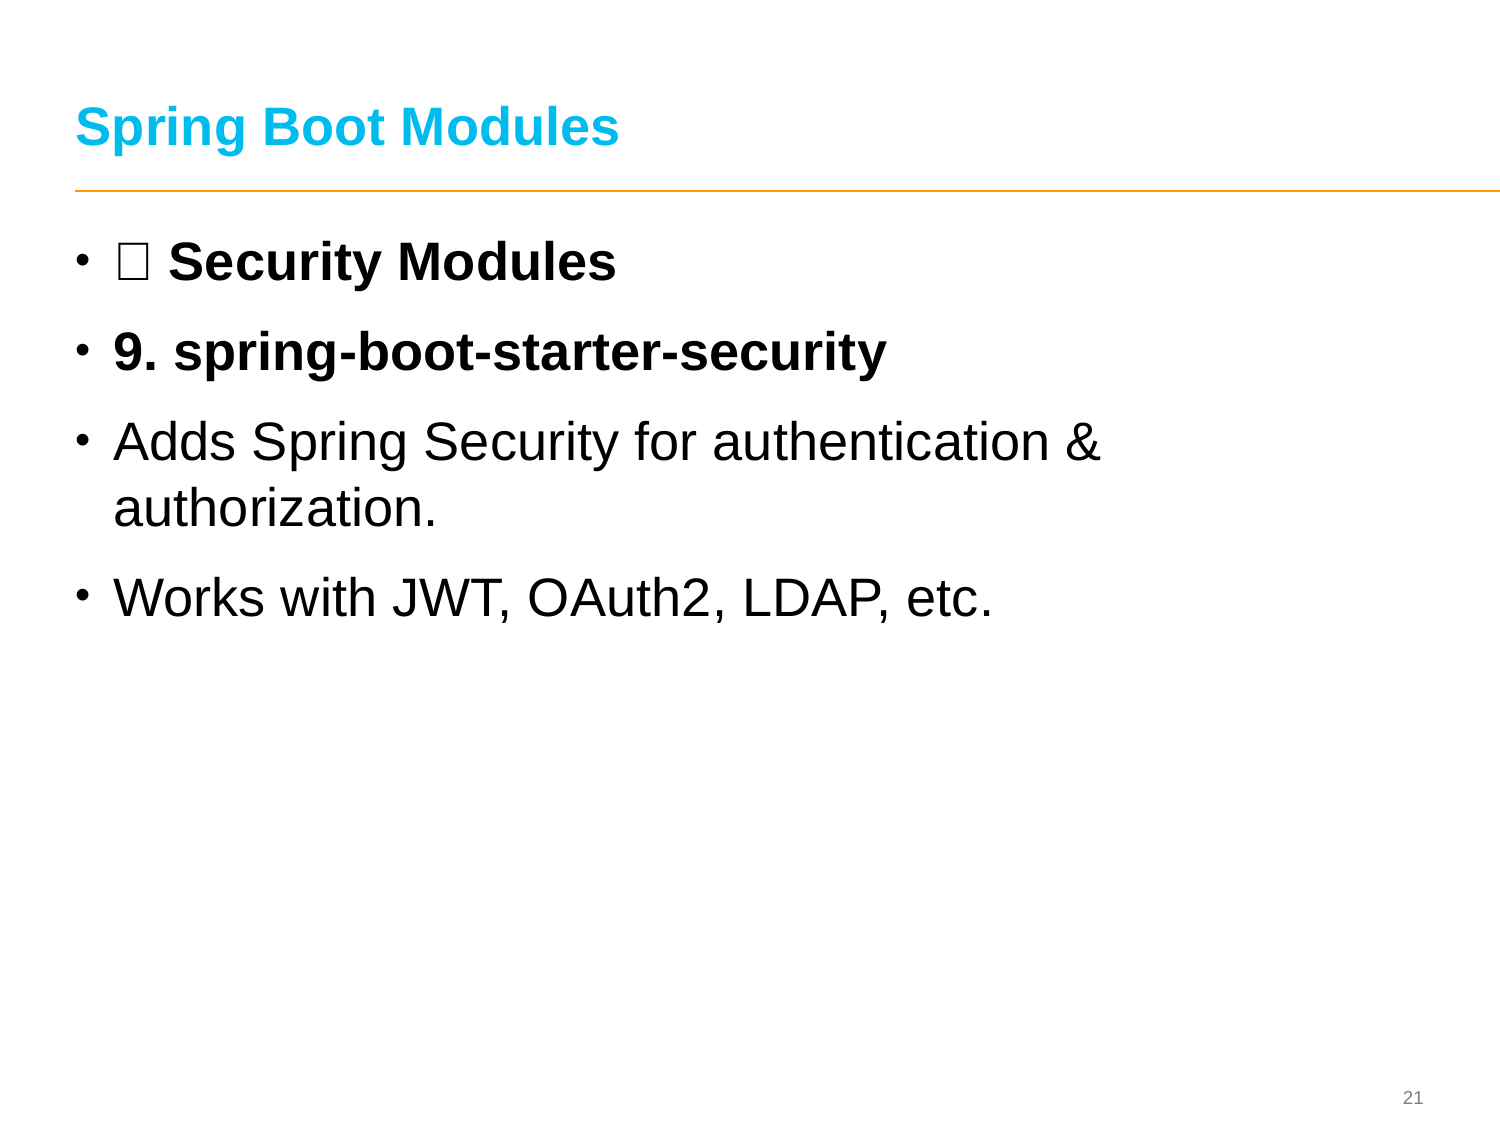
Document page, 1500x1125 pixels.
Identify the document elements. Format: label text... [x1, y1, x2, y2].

title Spring Boot Modules [75, 27, 1422, 157]
list 🔐 Security Modules 9. spring-boot-starter-security Adds Spring Security for authentication & authorization. Works with JWT, OAuth2, LDAP, etc. [75, 226, 1425, 1063]
